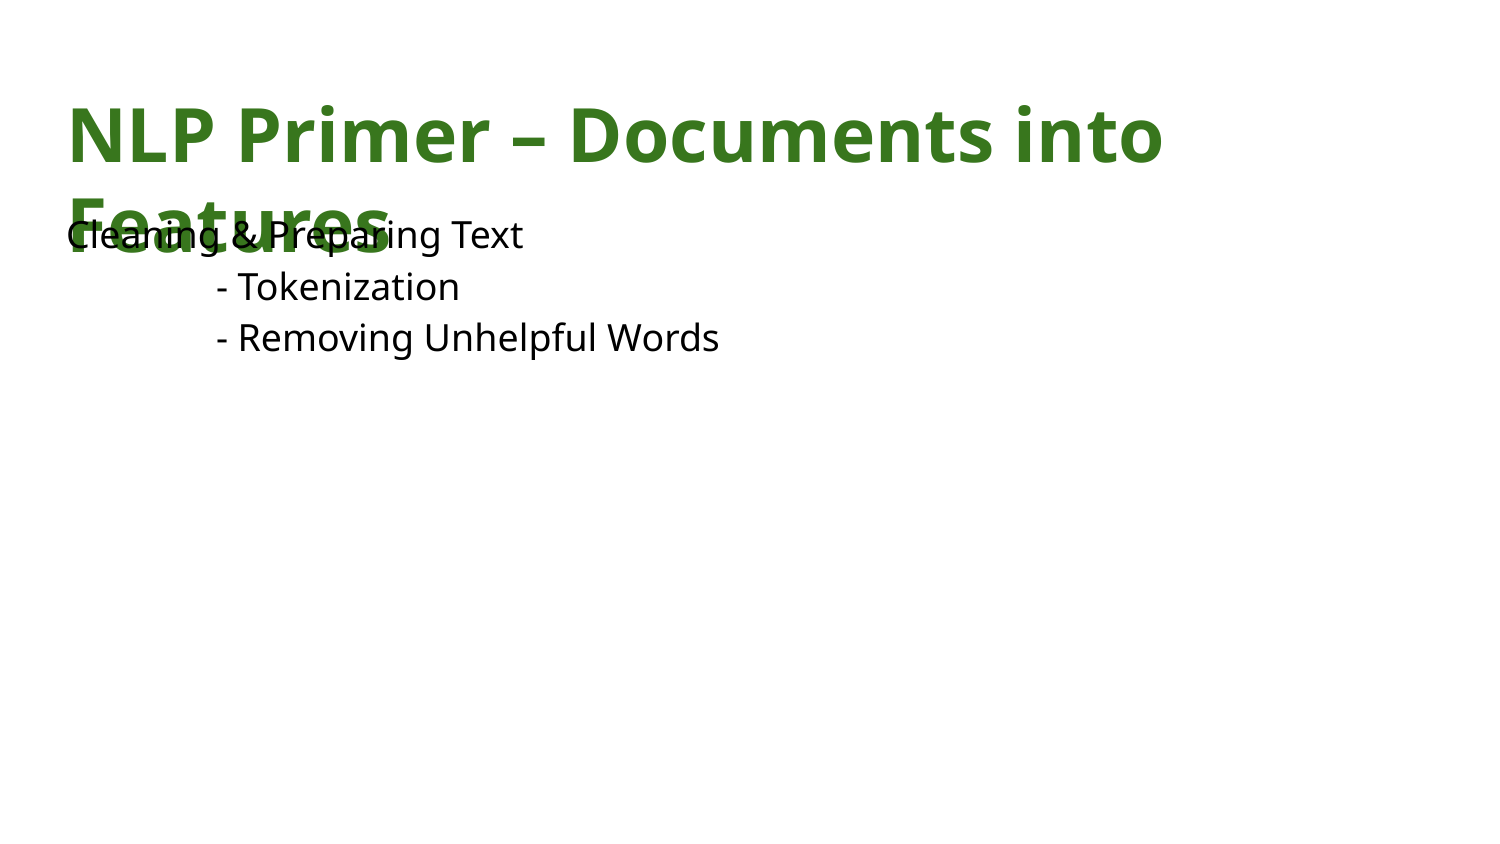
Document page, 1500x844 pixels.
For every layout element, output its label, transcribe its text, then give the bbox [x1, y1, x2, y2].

title NLP Primer – Documents into Features [51, 72, 1449, 167]
list Cleaning & Preparing Text - Tokenization - Removing Unhelpful Words [51, 189, 1449, 750]
